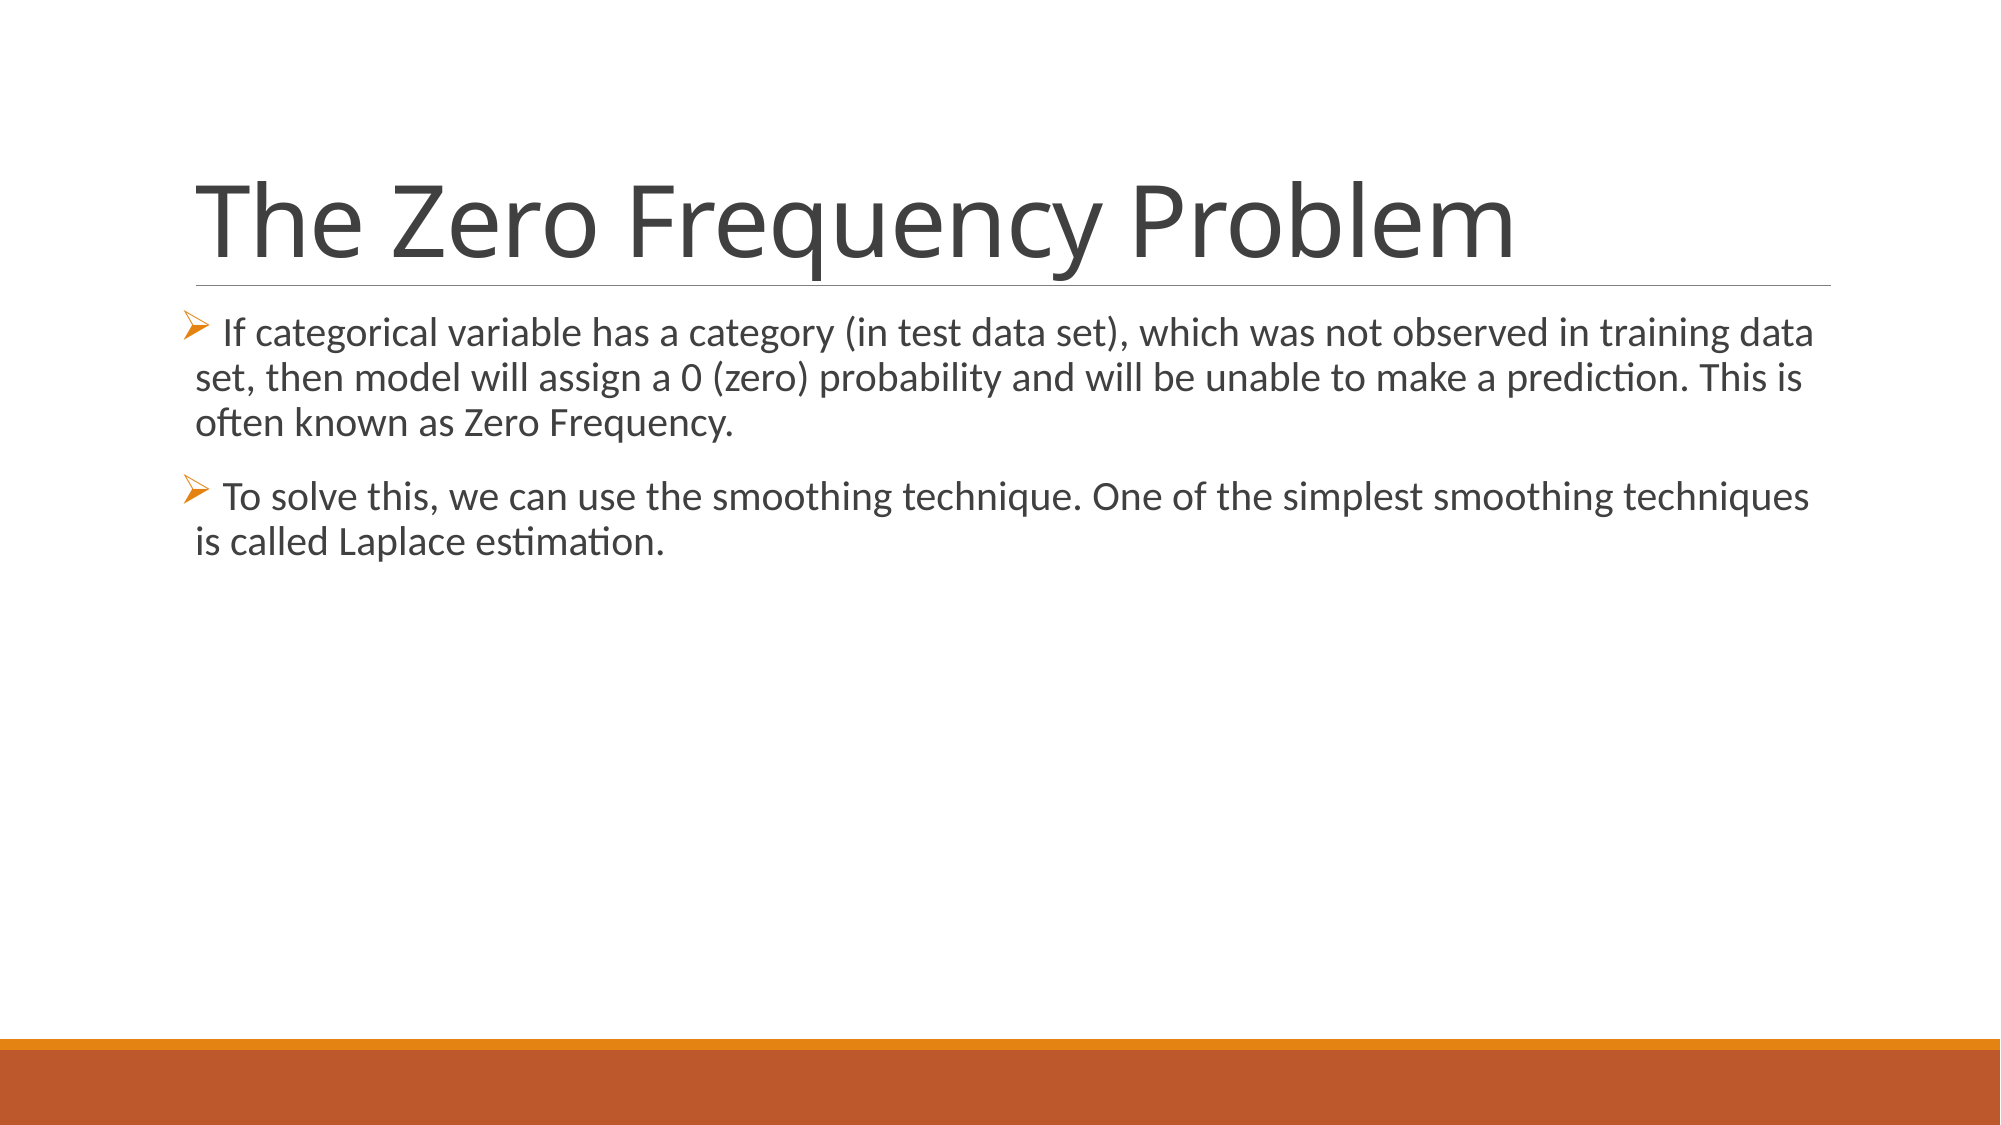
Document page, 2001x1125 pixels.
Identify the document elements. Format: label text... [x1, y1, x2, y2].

list If categorical variable has a category (in test data set), which was not observed in training data set, then model will assign a 0 (zero) probability and will be unable to make a prediction. This is often known as Zero Frequency. To solve this, we can use the smoothing technique. One of the simplest smoothing techniques is called Laplace estimation. [180, 302, 1830, 963]
title The Zero Frequency Problem [180, 47, 1830, 285]
